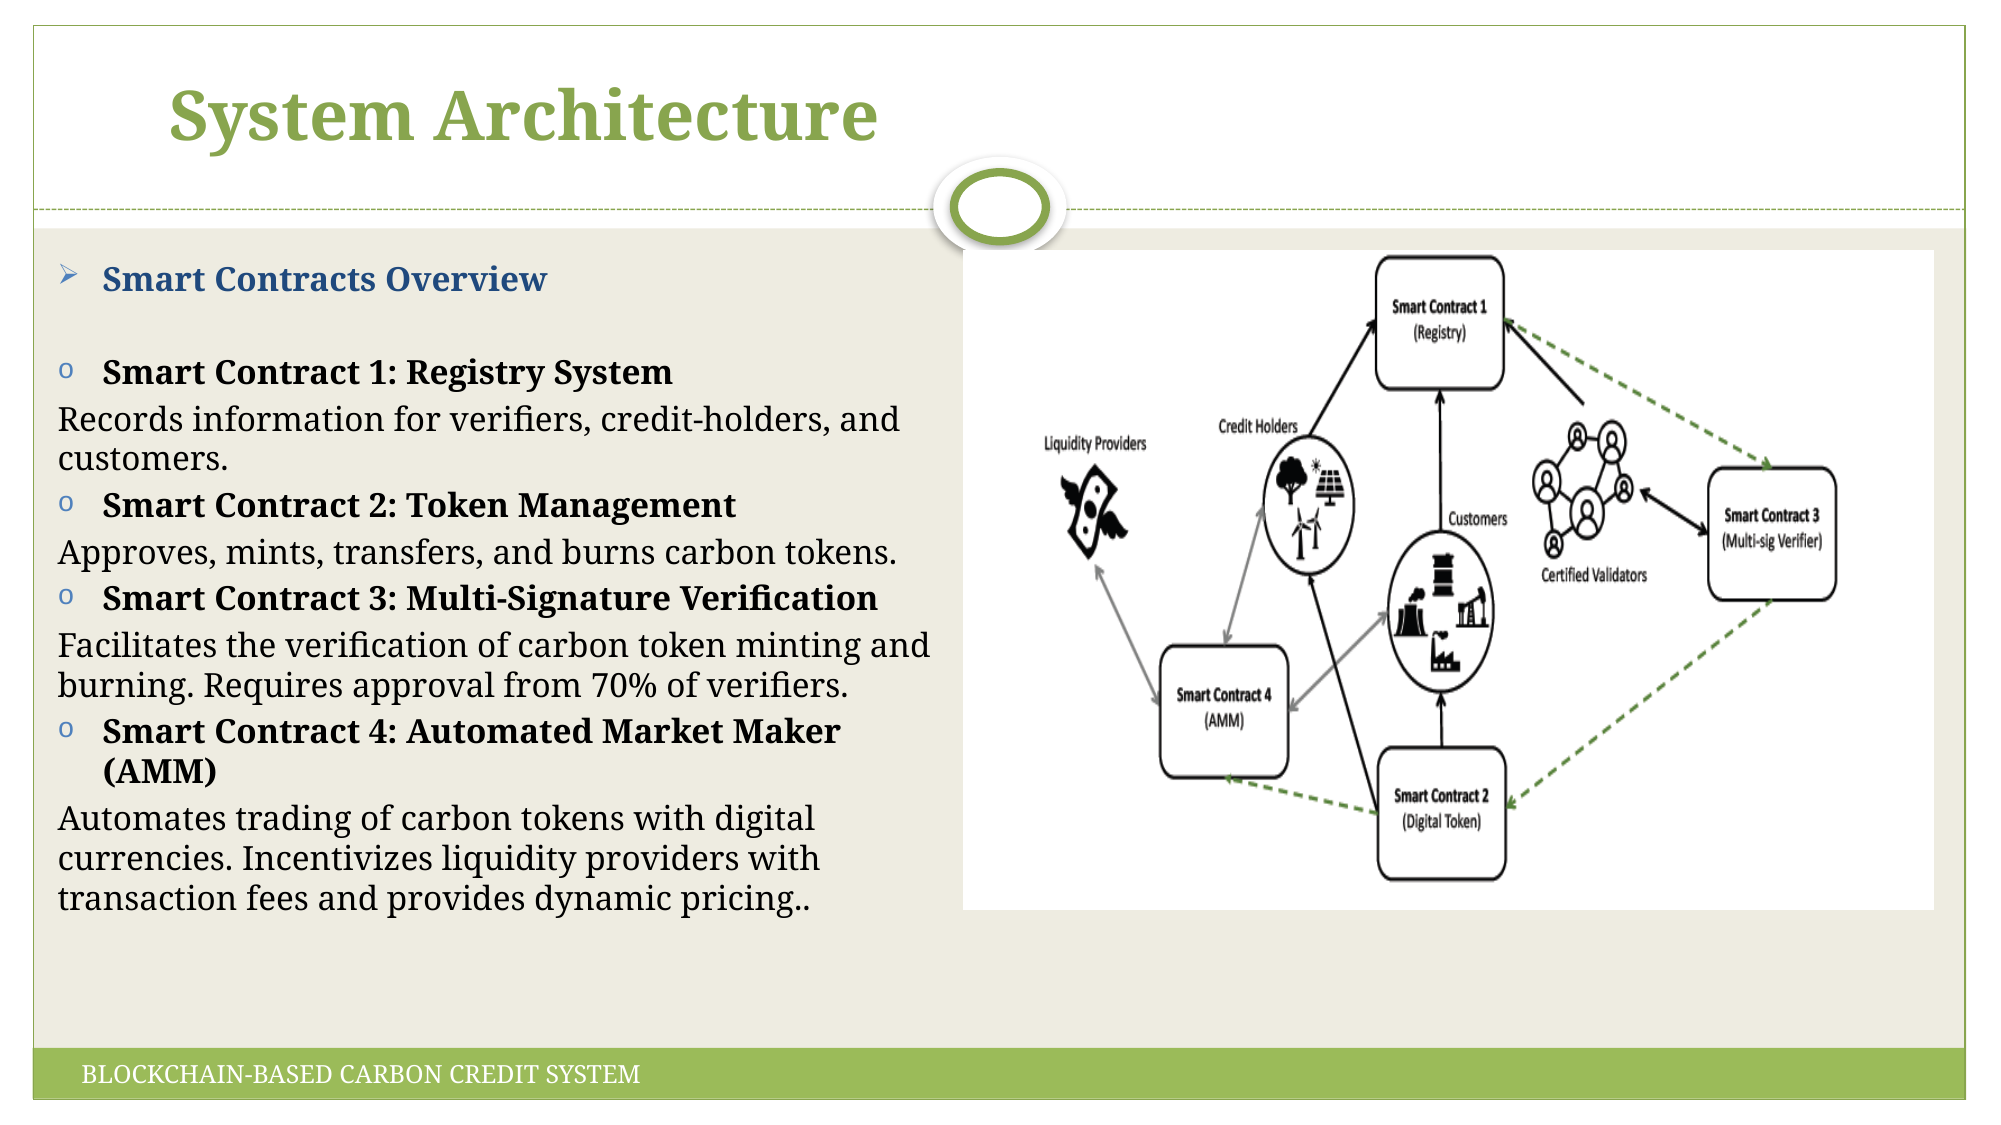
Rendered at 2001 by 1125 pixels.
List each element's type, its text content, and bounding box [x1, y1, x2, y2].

title System Architecture [154, 37, 1933, 162]
list Smart Contracts Overview Smart Contract 1: Registry System Records information for verifiers, credit-holders, and customers. Smart Contract 2: Token Management Approves, mints, transfers, and burns carbon tokens. Smart Contract 3: Multi-Signature Verification Facilitates the verification of carbon token minting and burning. Requires approval from 70% of verifiers. Smart Contract 4: Automated Market Maker (AMM) Automates trading of carbon tokens with digital currencies. Incentivizes liquidity providers with transaction fees and provides dynamic pricing.. [42, 250, 964, 1099]
picture [963, 250, 1934, 910]
footer BLOCKCHAIN-BASED CARBON CREDIT SYSTEM [66, 1051, 850, 1112]
